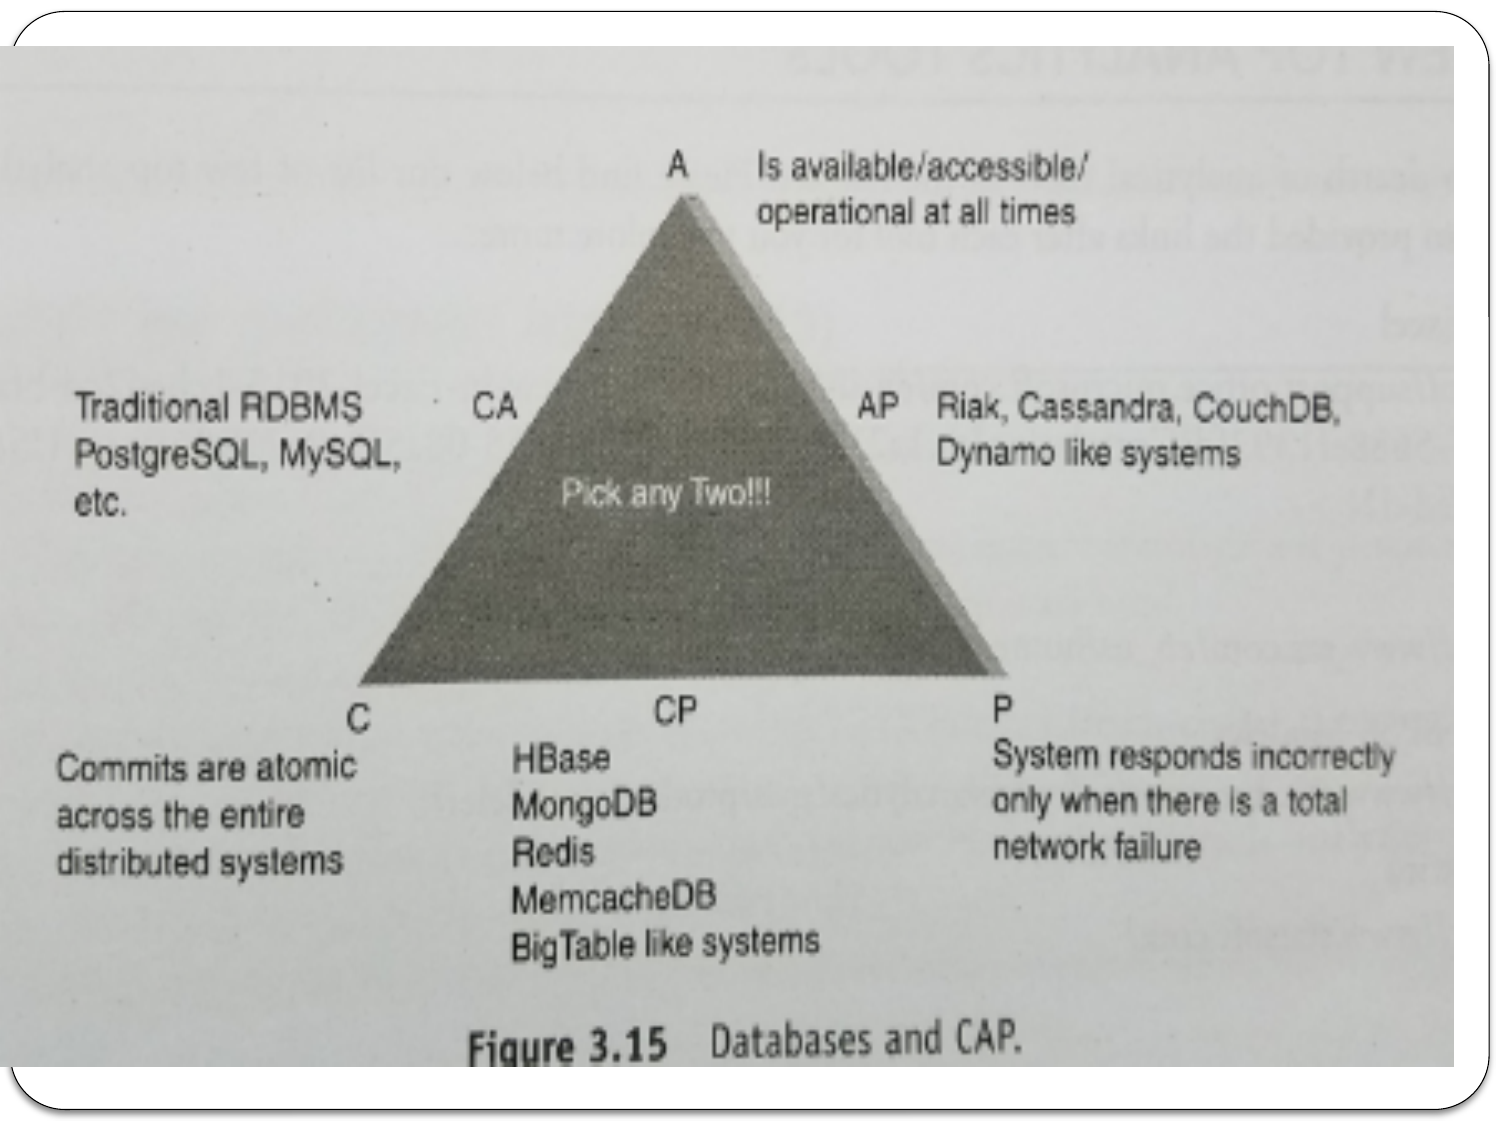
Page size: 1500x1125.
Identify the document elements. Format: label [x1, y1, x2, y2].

picture [0, 46, 1454, 1067]
